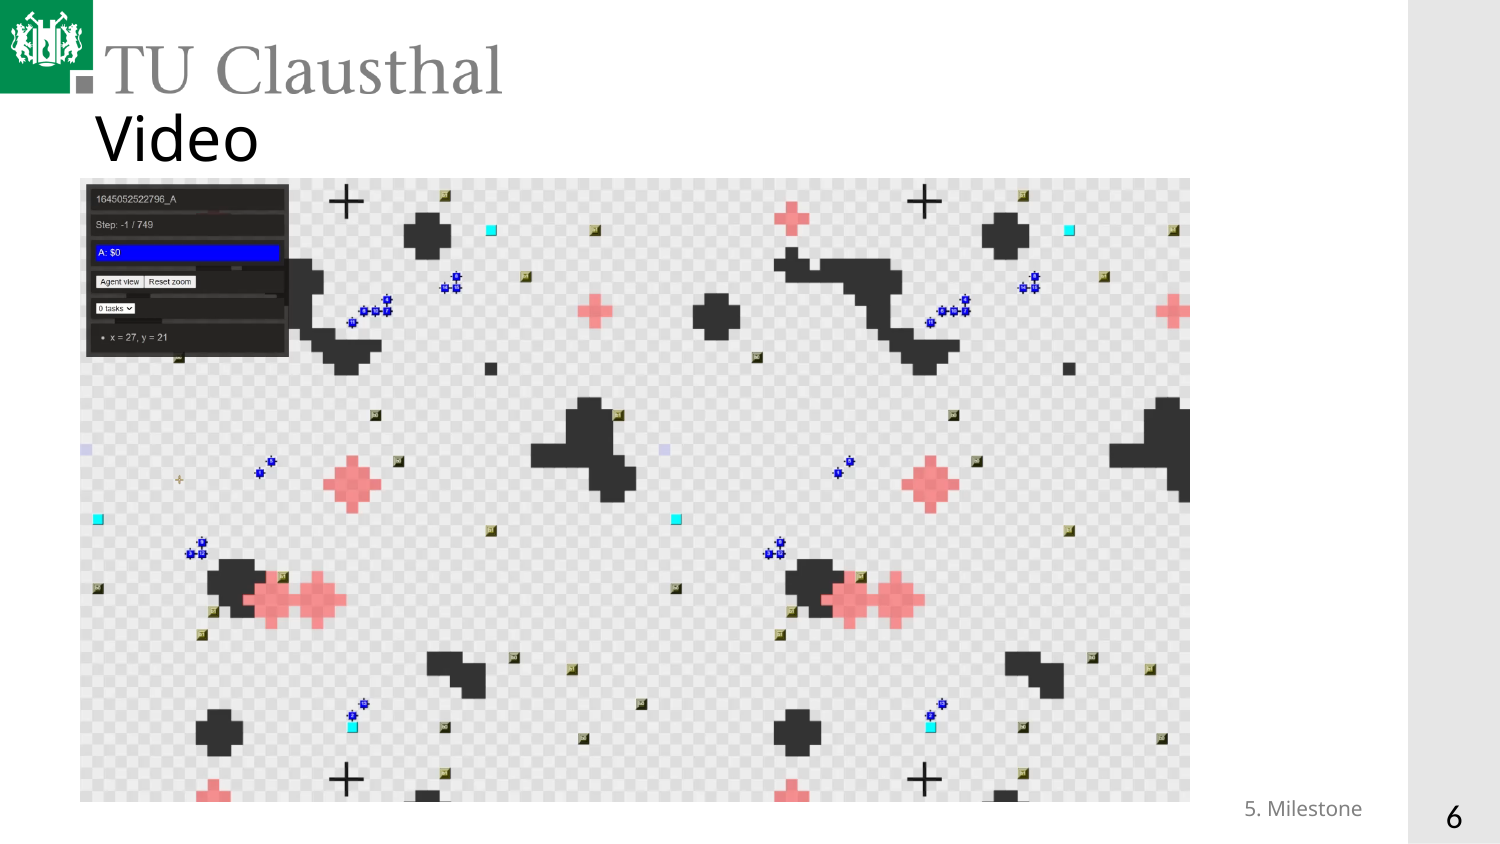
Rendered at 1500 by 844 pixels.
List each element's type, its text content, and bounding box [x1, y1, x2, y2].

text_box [79, 177, 1191, 803]
title Video [79, 91, 1376, 178]
picture [0, 0, 502, 94]
